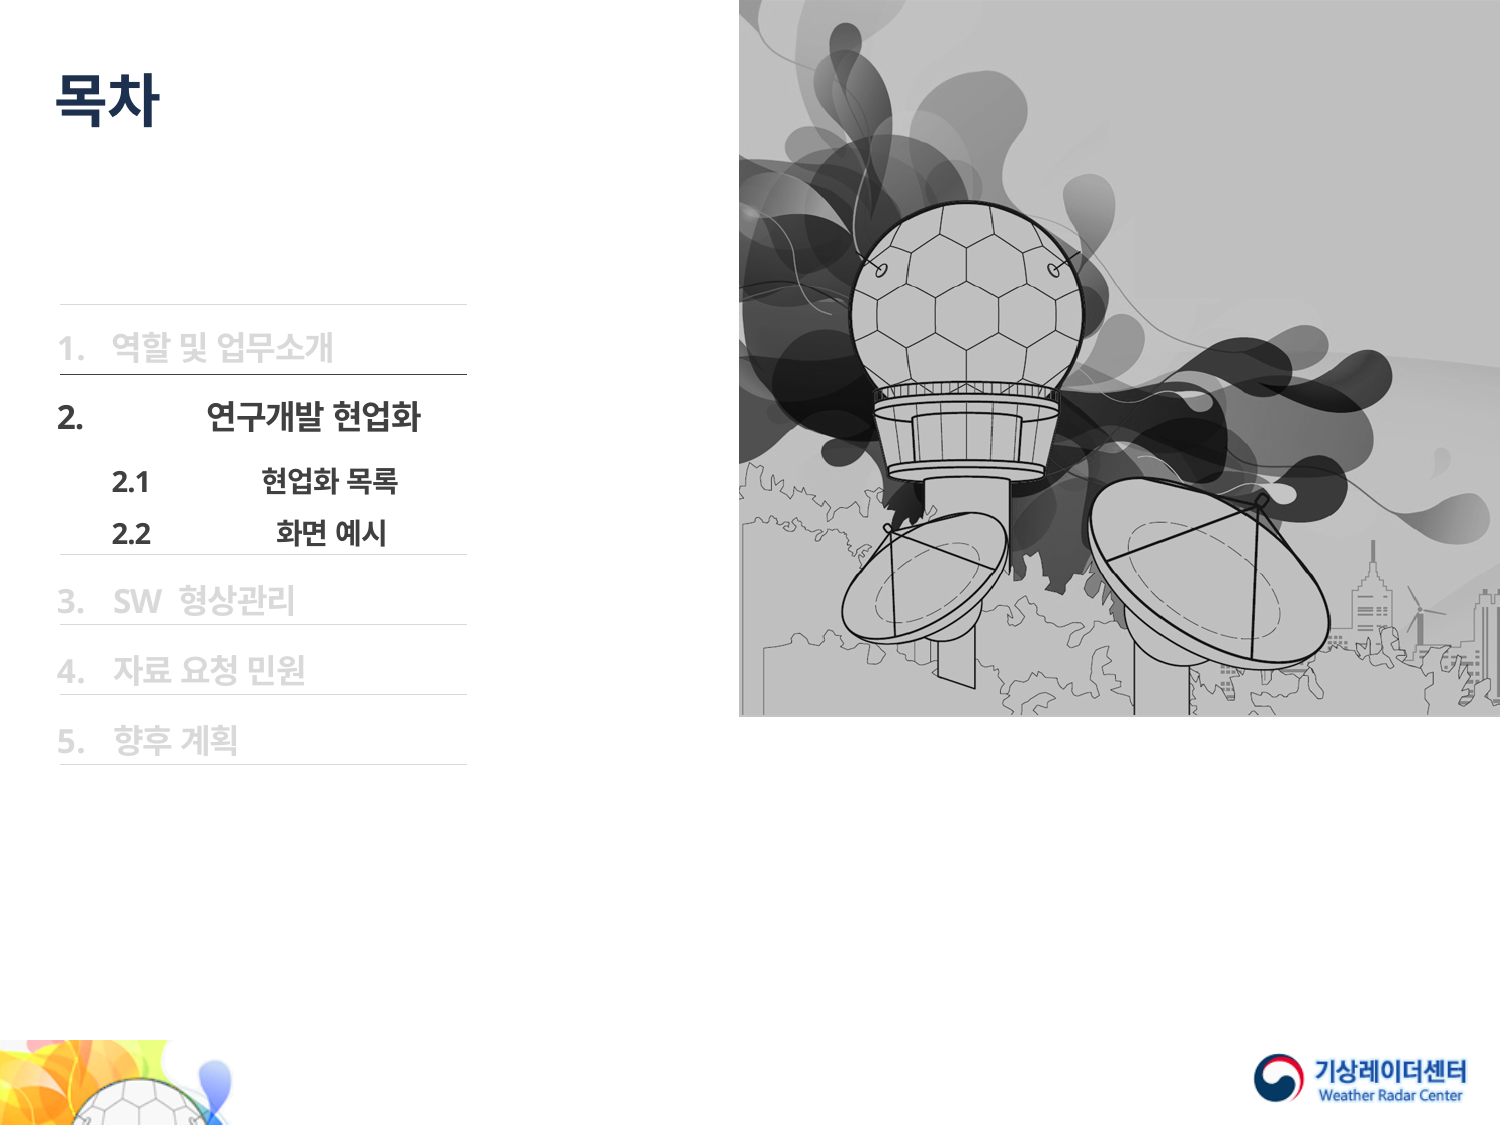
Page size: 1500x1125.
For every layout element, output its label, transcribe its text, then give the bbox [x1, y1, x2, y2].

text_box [59, 554, 467, 765]
picture [1252, 1053, 1468, 1103]
text_box 역할 및 업무소개 2. 연구개발 현업화 2.1 현업화 목록 2.2 화면 예시 SW 형상관리 자료 요청 민원 향후 계획 [41, 289, 891, 1064]
title 목차 [39, 18, 733, 181]
picture [738, 0, 1500, 717]
picture [0, 1040, 469, 1125]
